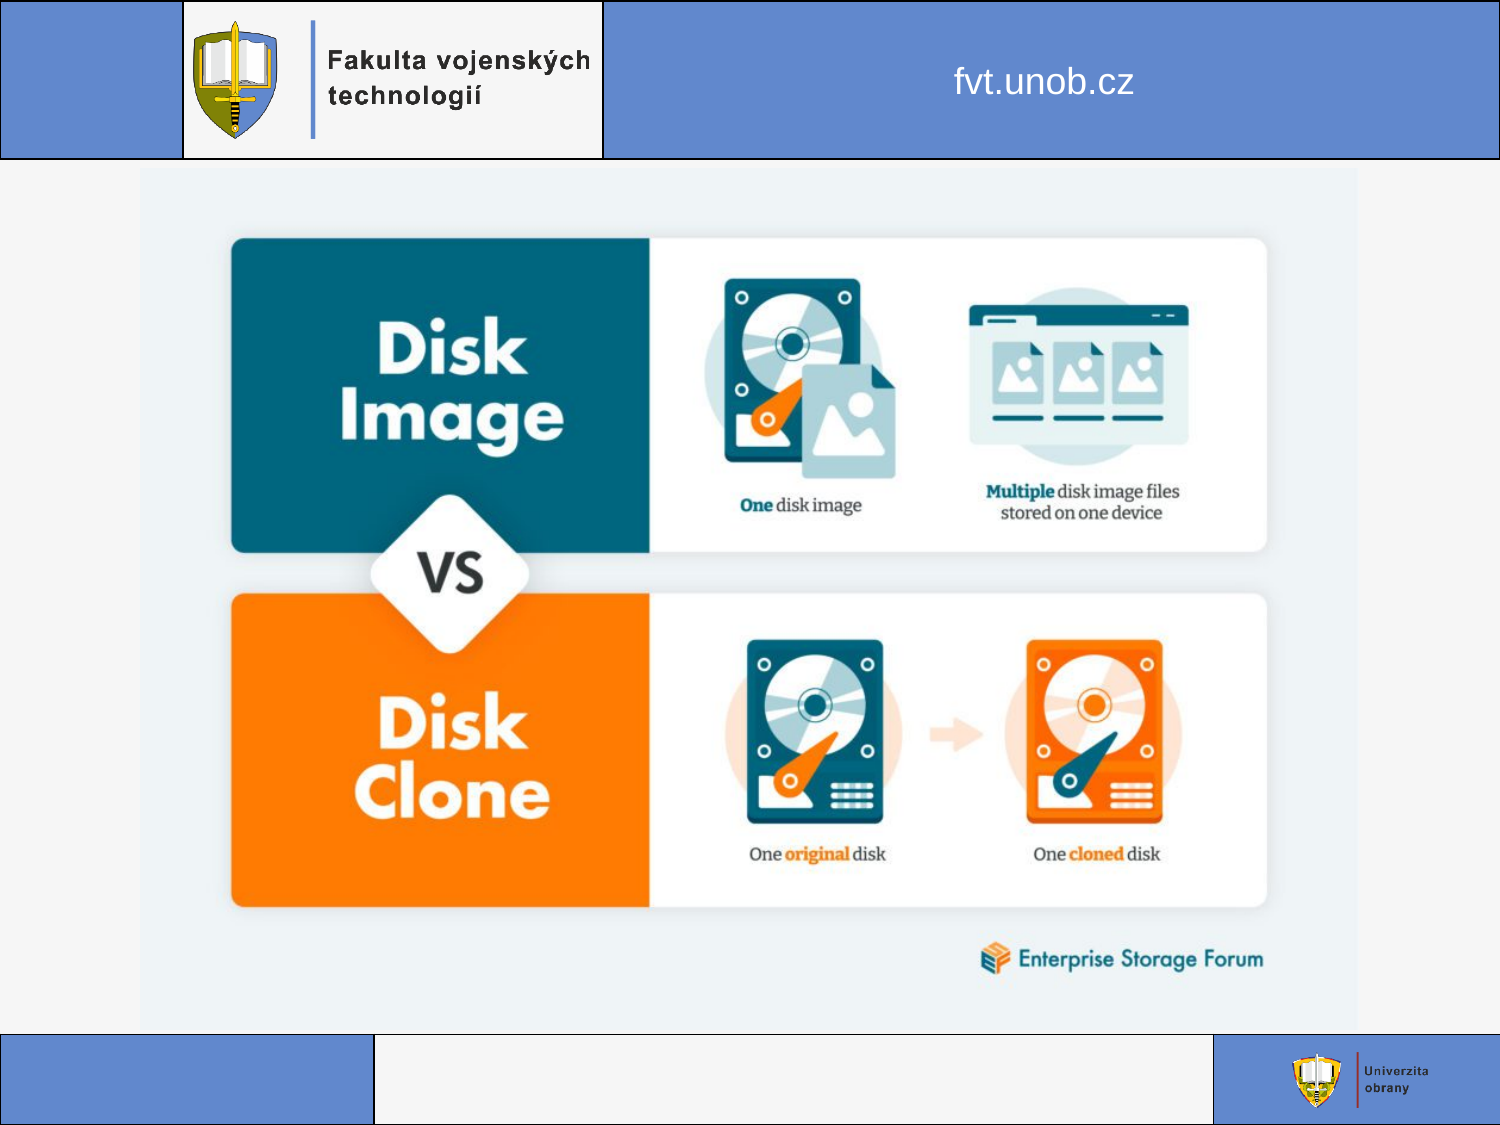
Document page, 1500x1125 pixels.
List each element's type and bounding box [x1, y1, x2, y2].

picture [1292, 1052, 1428, 1108]
picture [193, 20, 589, 139]
picture [140, 168, 1359, 1030]
